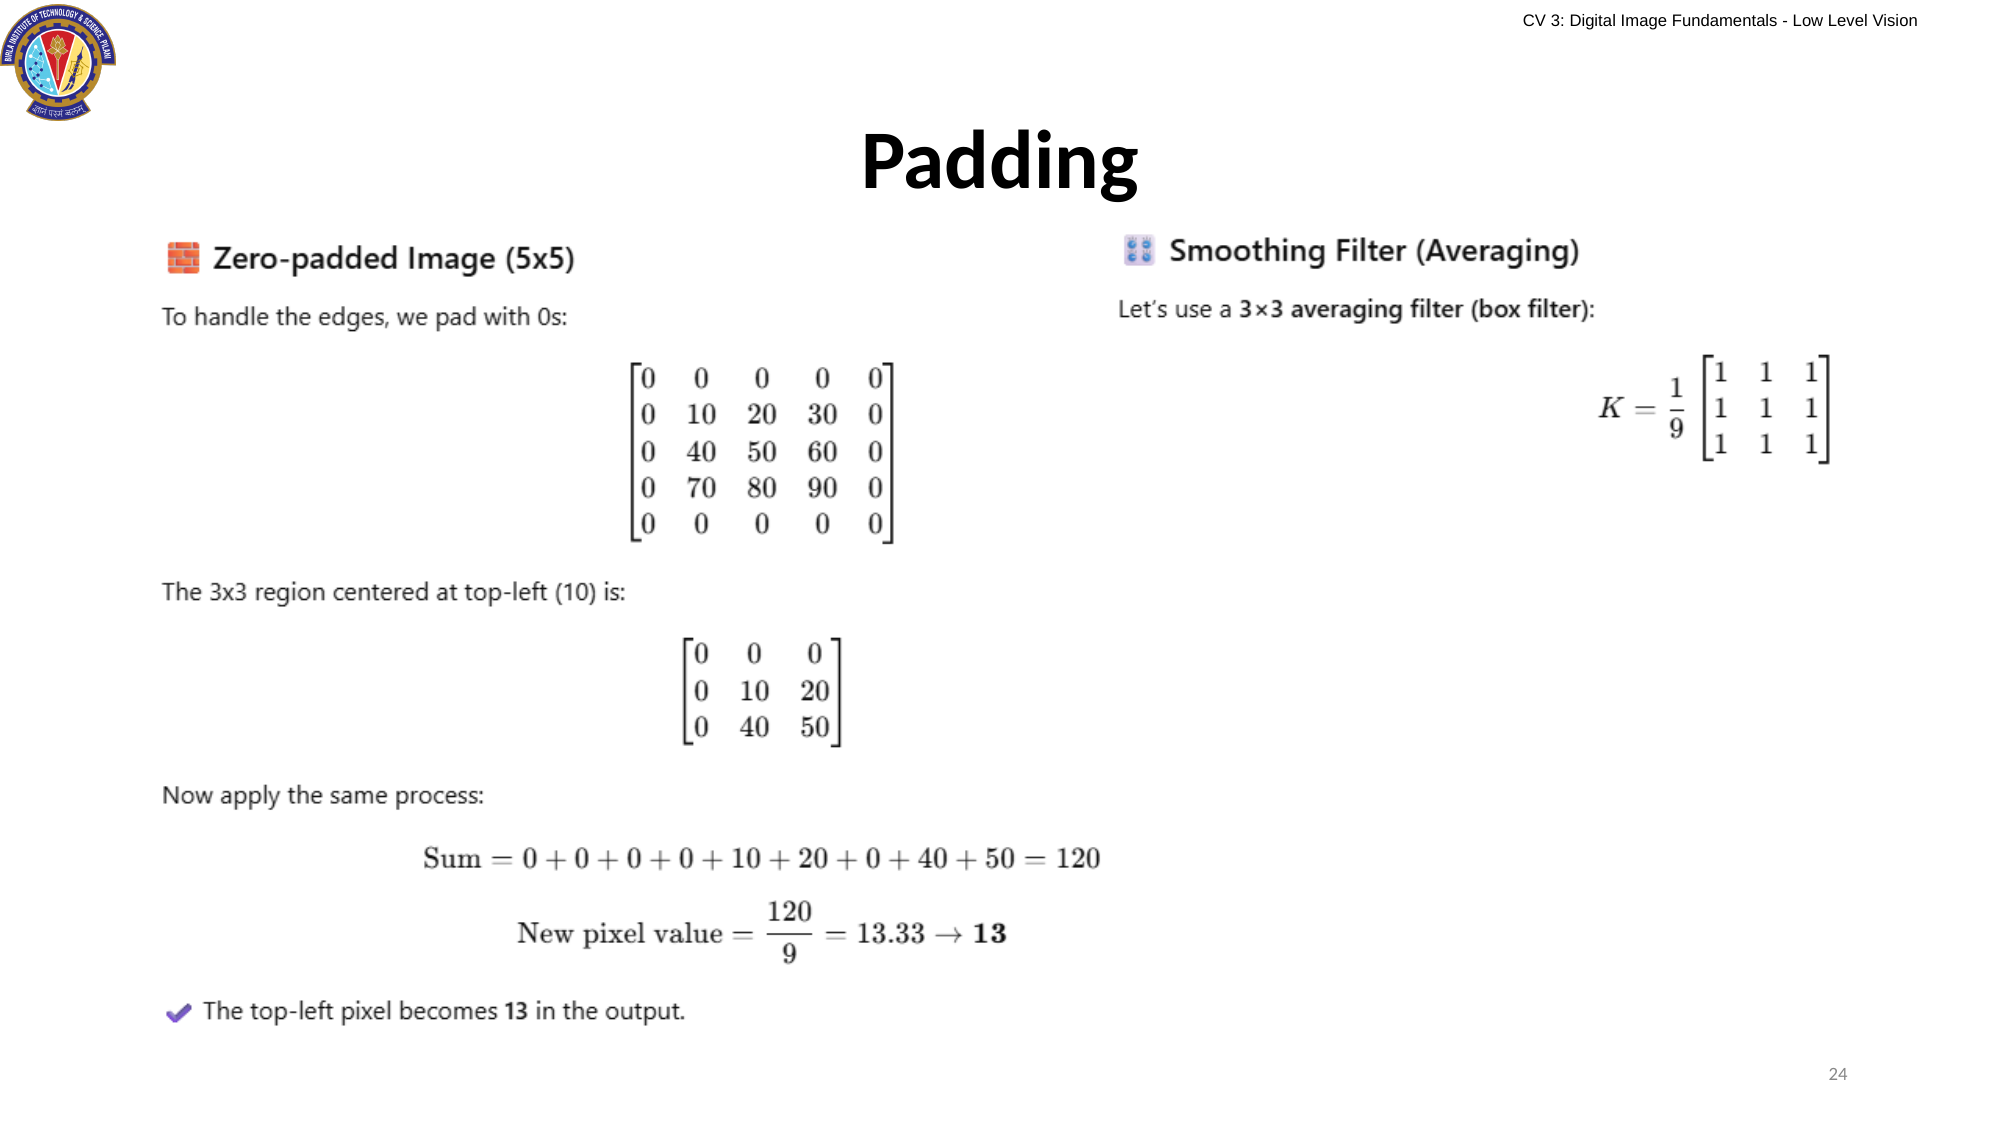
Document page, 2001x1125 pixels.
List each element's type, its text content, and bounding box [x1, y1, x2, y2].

slide_number 24 [1412, 1042, 1863, 1103]
picture [137, 218, 1909, 1043]
title Padding [137, 59, 1863, 218]
picture [0, 4, 116, 121]
